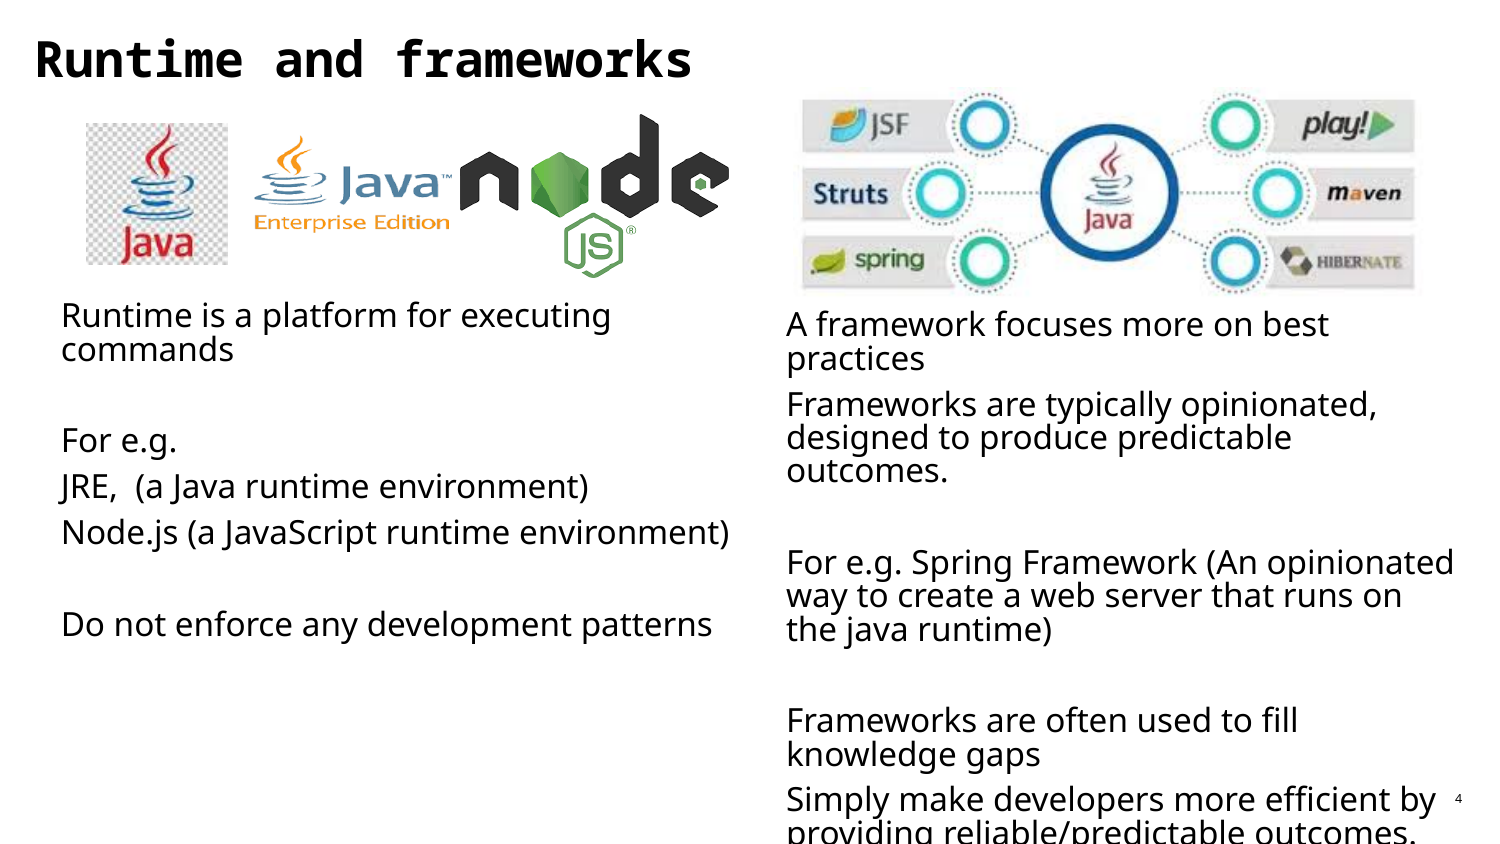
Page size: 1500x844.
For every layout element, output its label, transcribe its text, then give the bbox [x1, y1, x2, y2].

picture [254, 123, 452, 265]
title Runtime and frameworks [34, 28, 1083, 161]
list Runtime is a platform for executing commands For e.g. JRE, (a Java runtime environment) Node.js (a JavaScript runtime environment) Do not enforce any development patterns [60, 301, 738, 835]
picture [460, 114, 729, 279]
list A framework focuses more on best practices Frameworks are typically opinionated, designed to produce predictable outcomes. For e.g. Spring Framework (An opinionated way to create a web server that runs on the java runtime) Frameworks are often used to fill knowledge gaps Simply make developers more efficient by providing reliable/predictable outcomes. [785, 310, 1463, 844]
picture [792, 86, 1426, 302]
picture [86, 123, 228, 265]
